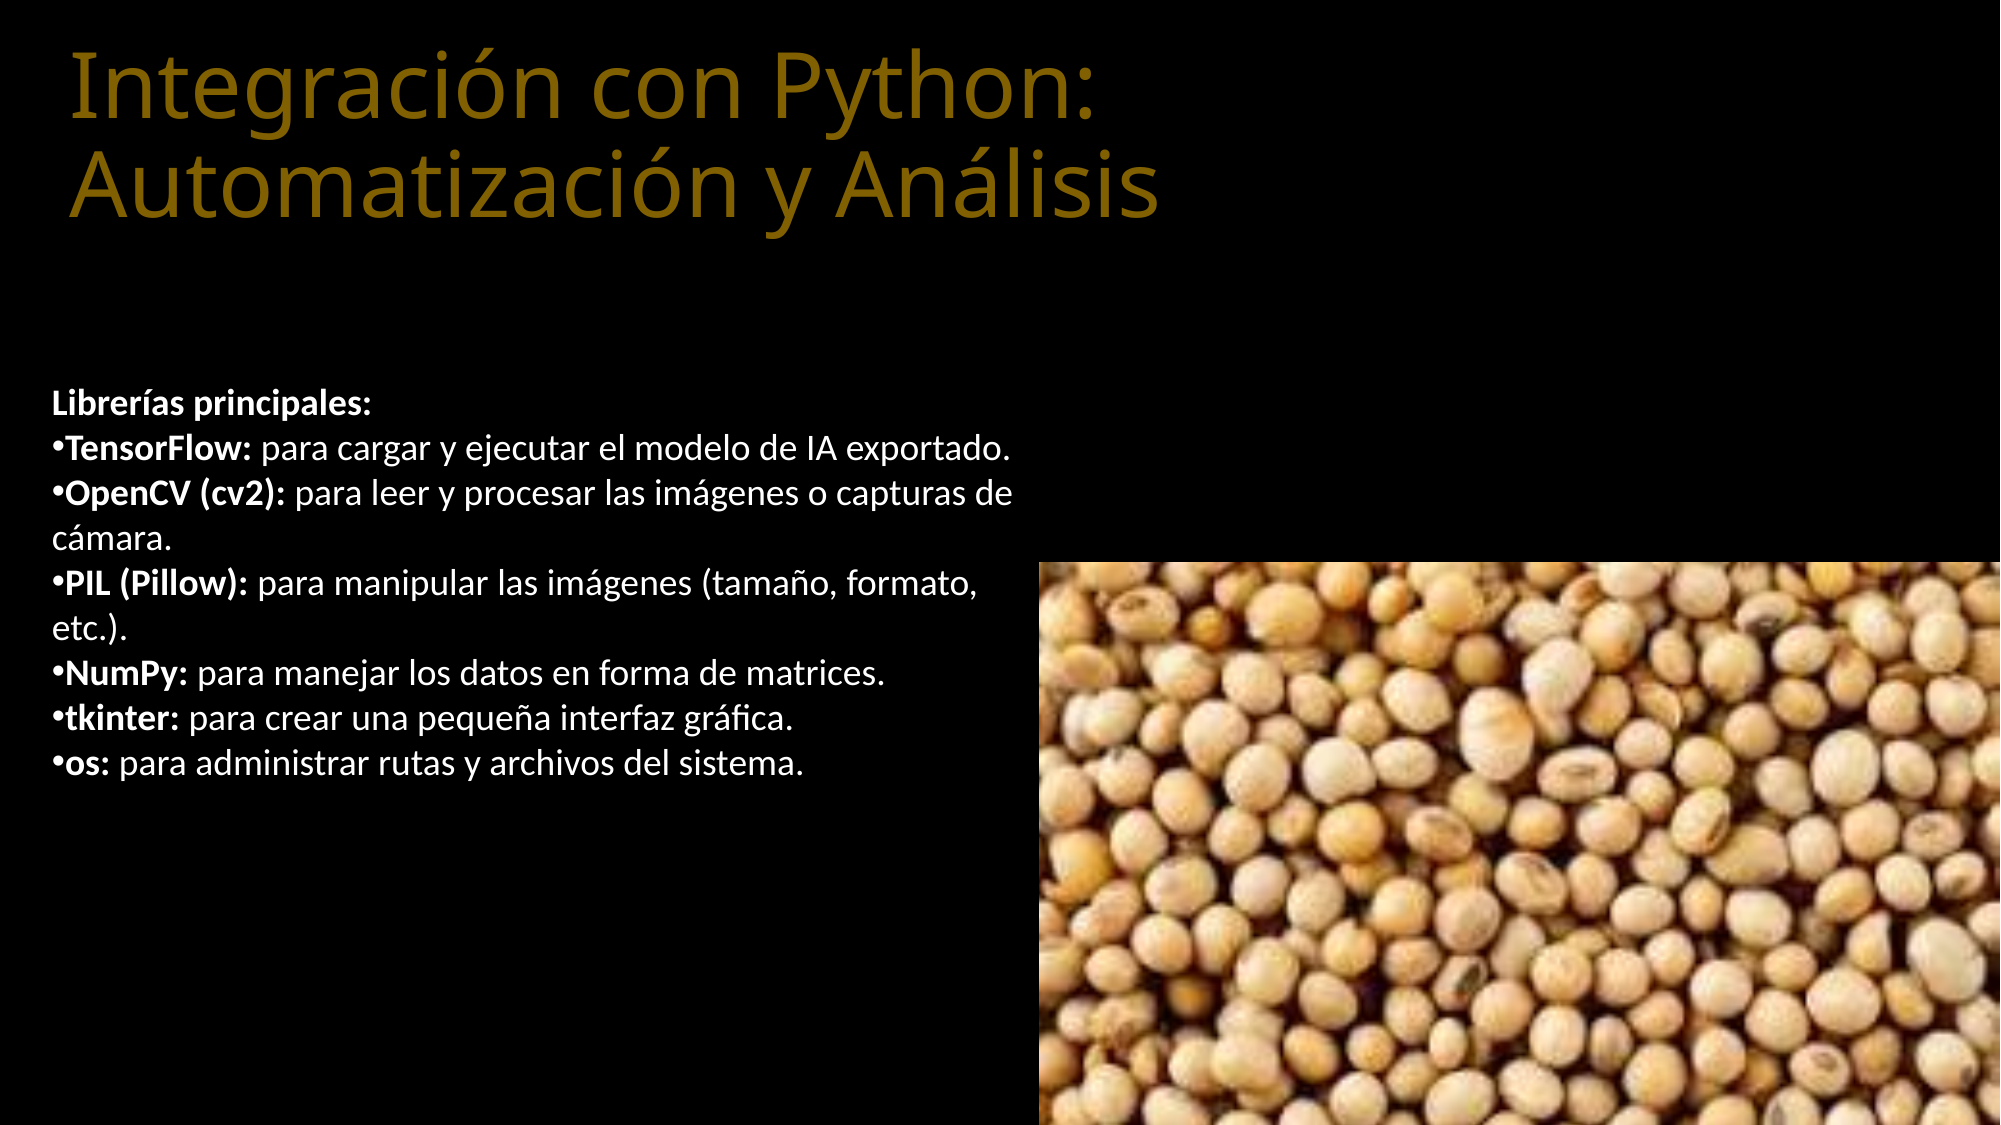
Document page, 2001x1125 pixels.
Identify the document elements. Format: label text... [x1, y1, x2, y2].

title Integración con Python: Automatización y Análisis [54, 29, 1780, 248]
text_box Librerías principales: TensorFlow: para cargar y ejecutar el modelo de IA exportado. OpenCV (cv2): para leer y procesar las imágenes o capturas de cámara. PIL (Pillow): para manipular las imágenes (tamaño, formato, etc.). NumPy: para manejar los datos en forma de matrices. tkinter: para crear una pequeña interfaz gráfica. os: para administrar rutas y archivos del sistema. [37, 370, 1037, 791]
picture [1039, 562, 2000, 1125]
